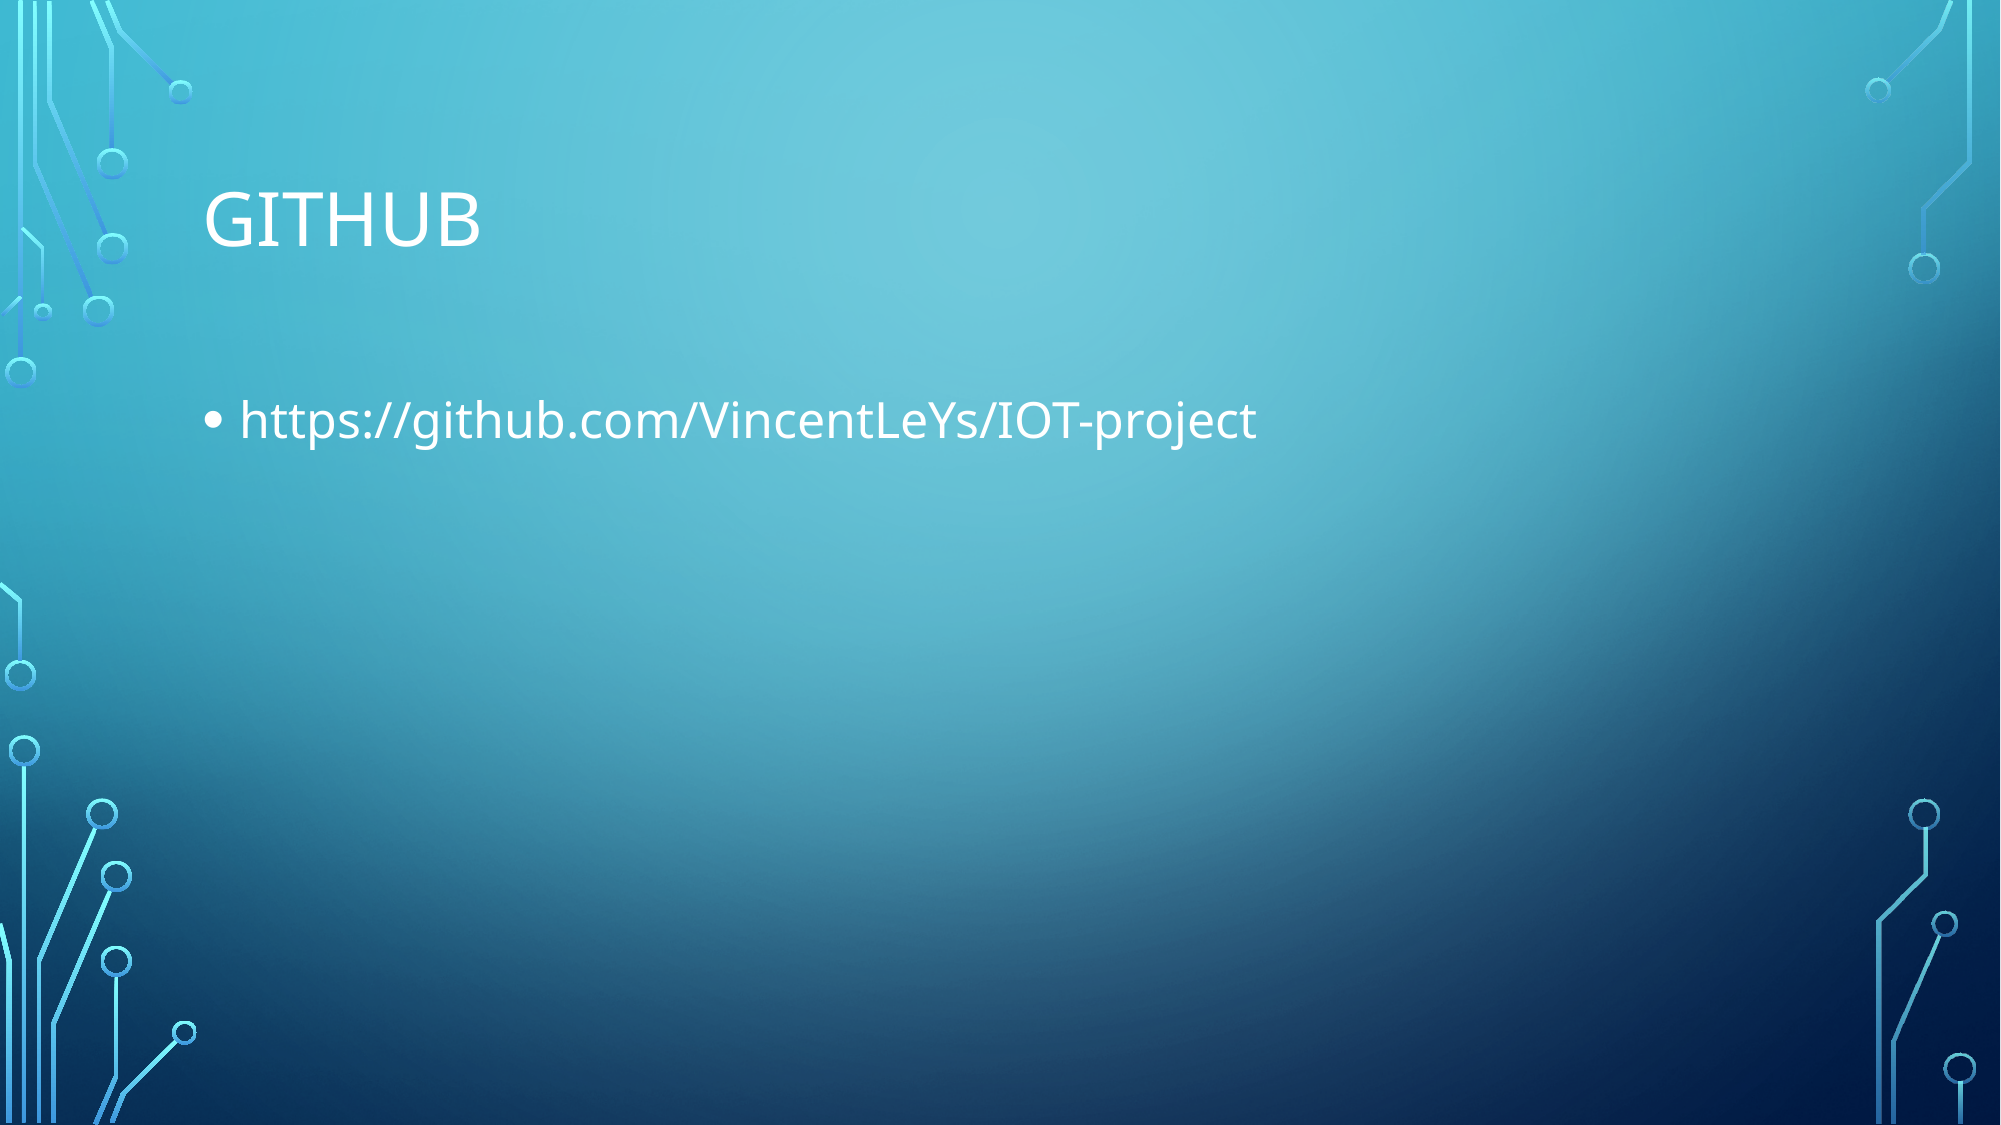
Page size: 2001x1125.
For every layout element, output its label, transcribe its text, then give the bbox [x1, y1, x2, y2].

title github [187, 101, 1813, 344]
list https://github.com/VincentLeYs/IOT-project [187, 369, 1813, 950]
